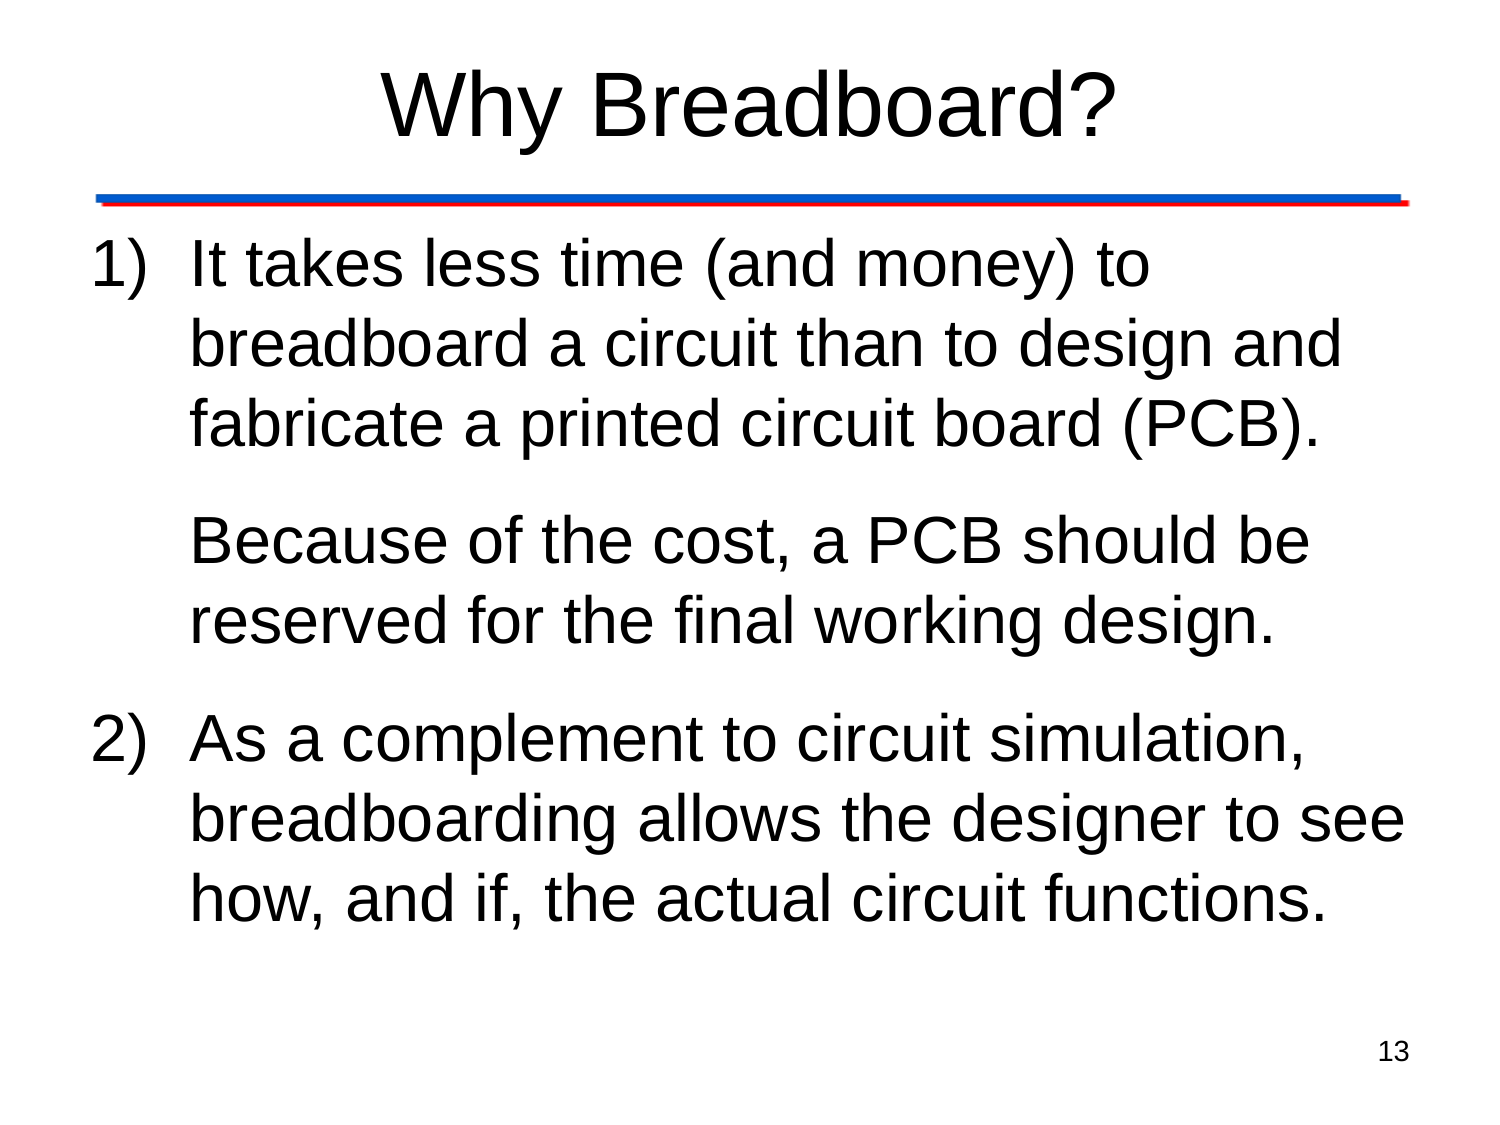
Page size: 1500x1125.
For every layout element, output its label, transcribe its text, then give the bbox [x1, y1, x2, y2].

title Why Breadboard? [75, 5, 1425, 194]
picture [91, 194, 1412, 209]
slide_number 13 [1074, 1024, 1426, 1103]
list It takes less time (and money) to breadboard a circuit than to design and fabricate a printed circuit board (PCB). Because of the cost, a PCB should be reserved for the final working design. As a complement to circuit simulation, breadboarding allows the designer to see how, and if, the actual circuit functions. [75, 212, 1425, 1075]
